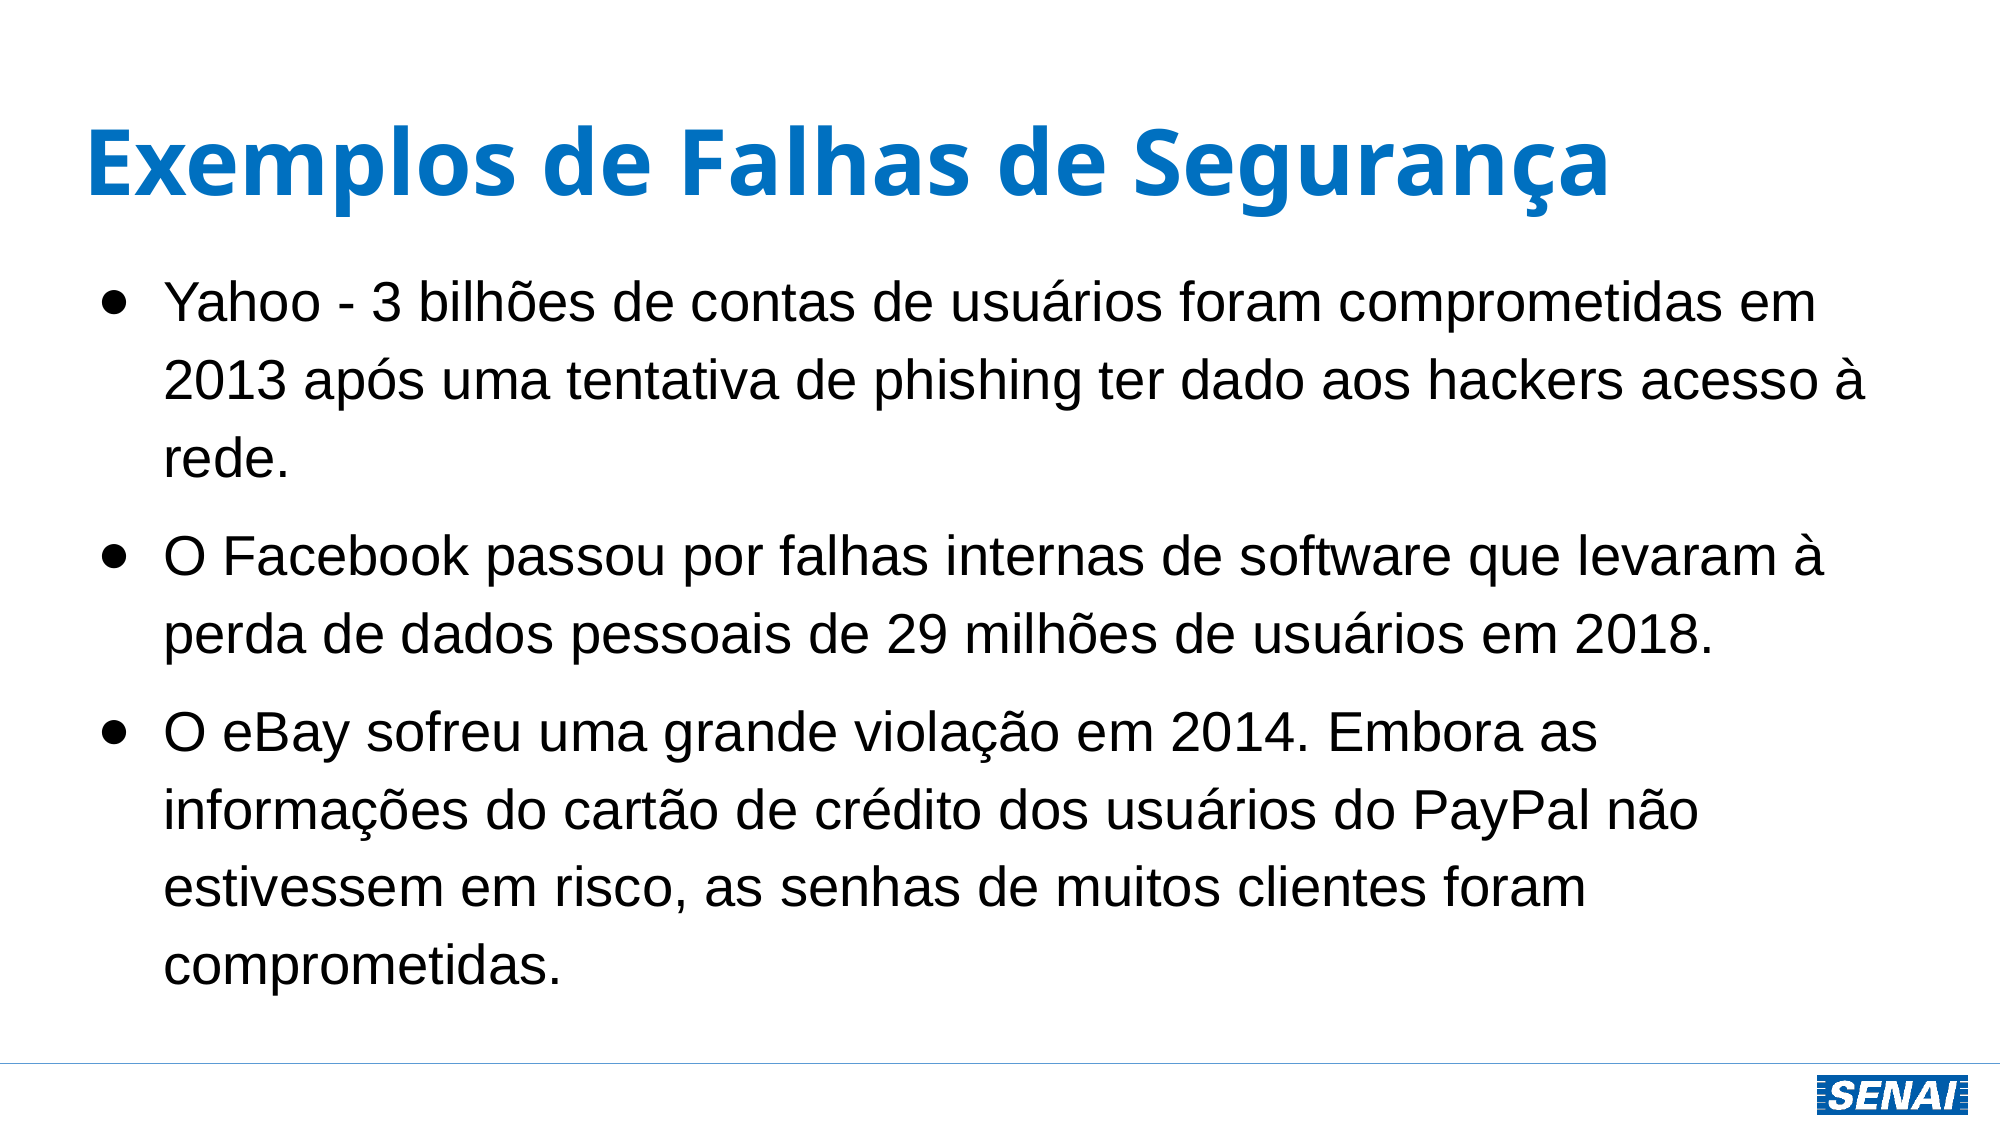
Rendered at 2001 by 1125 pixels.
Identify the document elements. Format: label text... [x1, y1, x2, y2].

list Yahoo - 3 bilhões de contas de usuários foram comprometidas em 2013 após uma tentativa de phishing ter dado aos hackers acesso à rede. O Facebook passou por falhas internas de software que levaram à perda de dados pessoais de 29 milhões de usuários em 2018. O eBay sofreu uma grande violação em 2014. Embora as informações do cartão de crédito dos usuários do PayPal não estivessem em risco, as senhas de muitos clientes foram comprometidas. [68, 252, 1932, 1000]
title Exemplos de Falhas de Segurança [68, 97, 1932, 234]
picture [1817, 1075, 1968, 1115]
